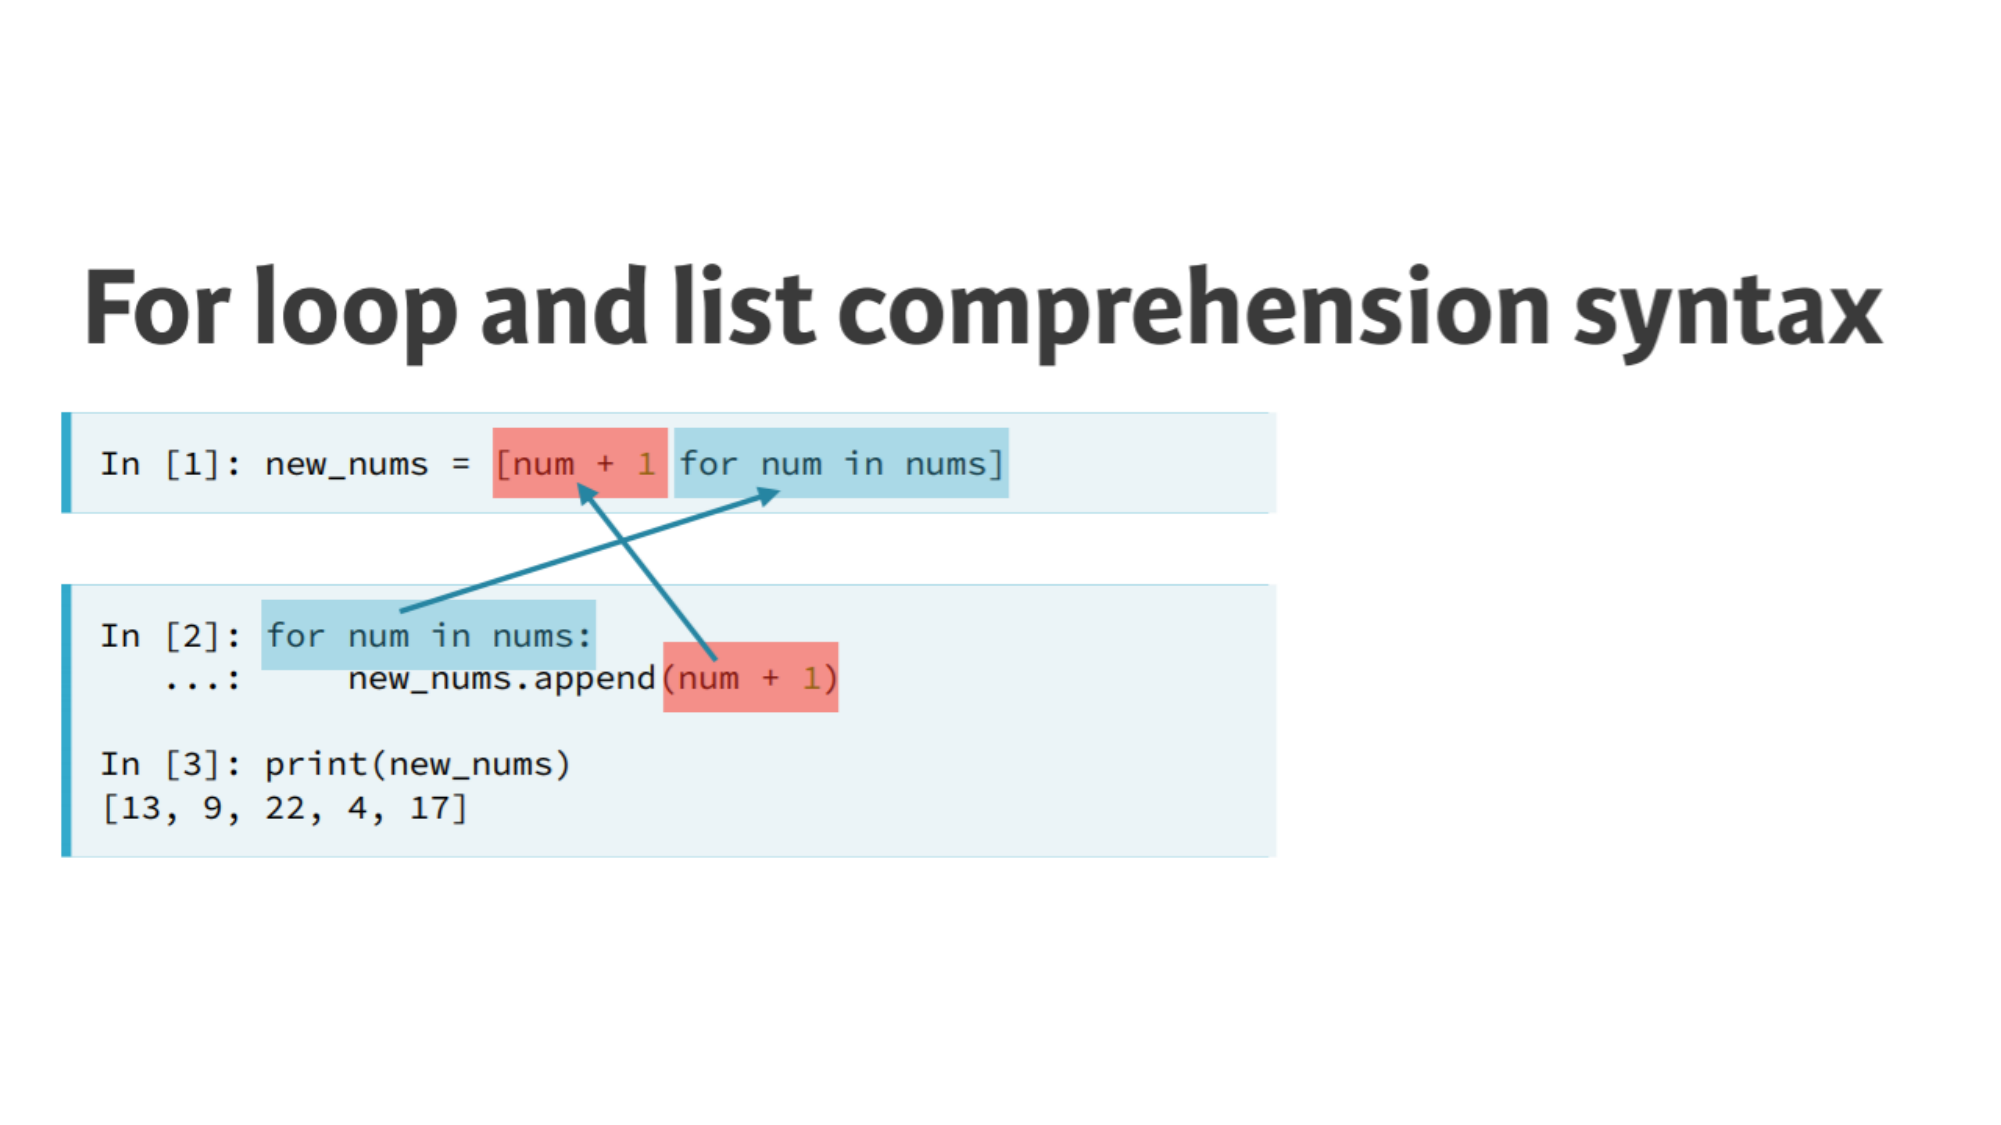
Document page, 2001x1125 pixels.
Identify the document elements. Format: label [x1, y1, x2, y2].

picture [24, 242, 1975, 883]
